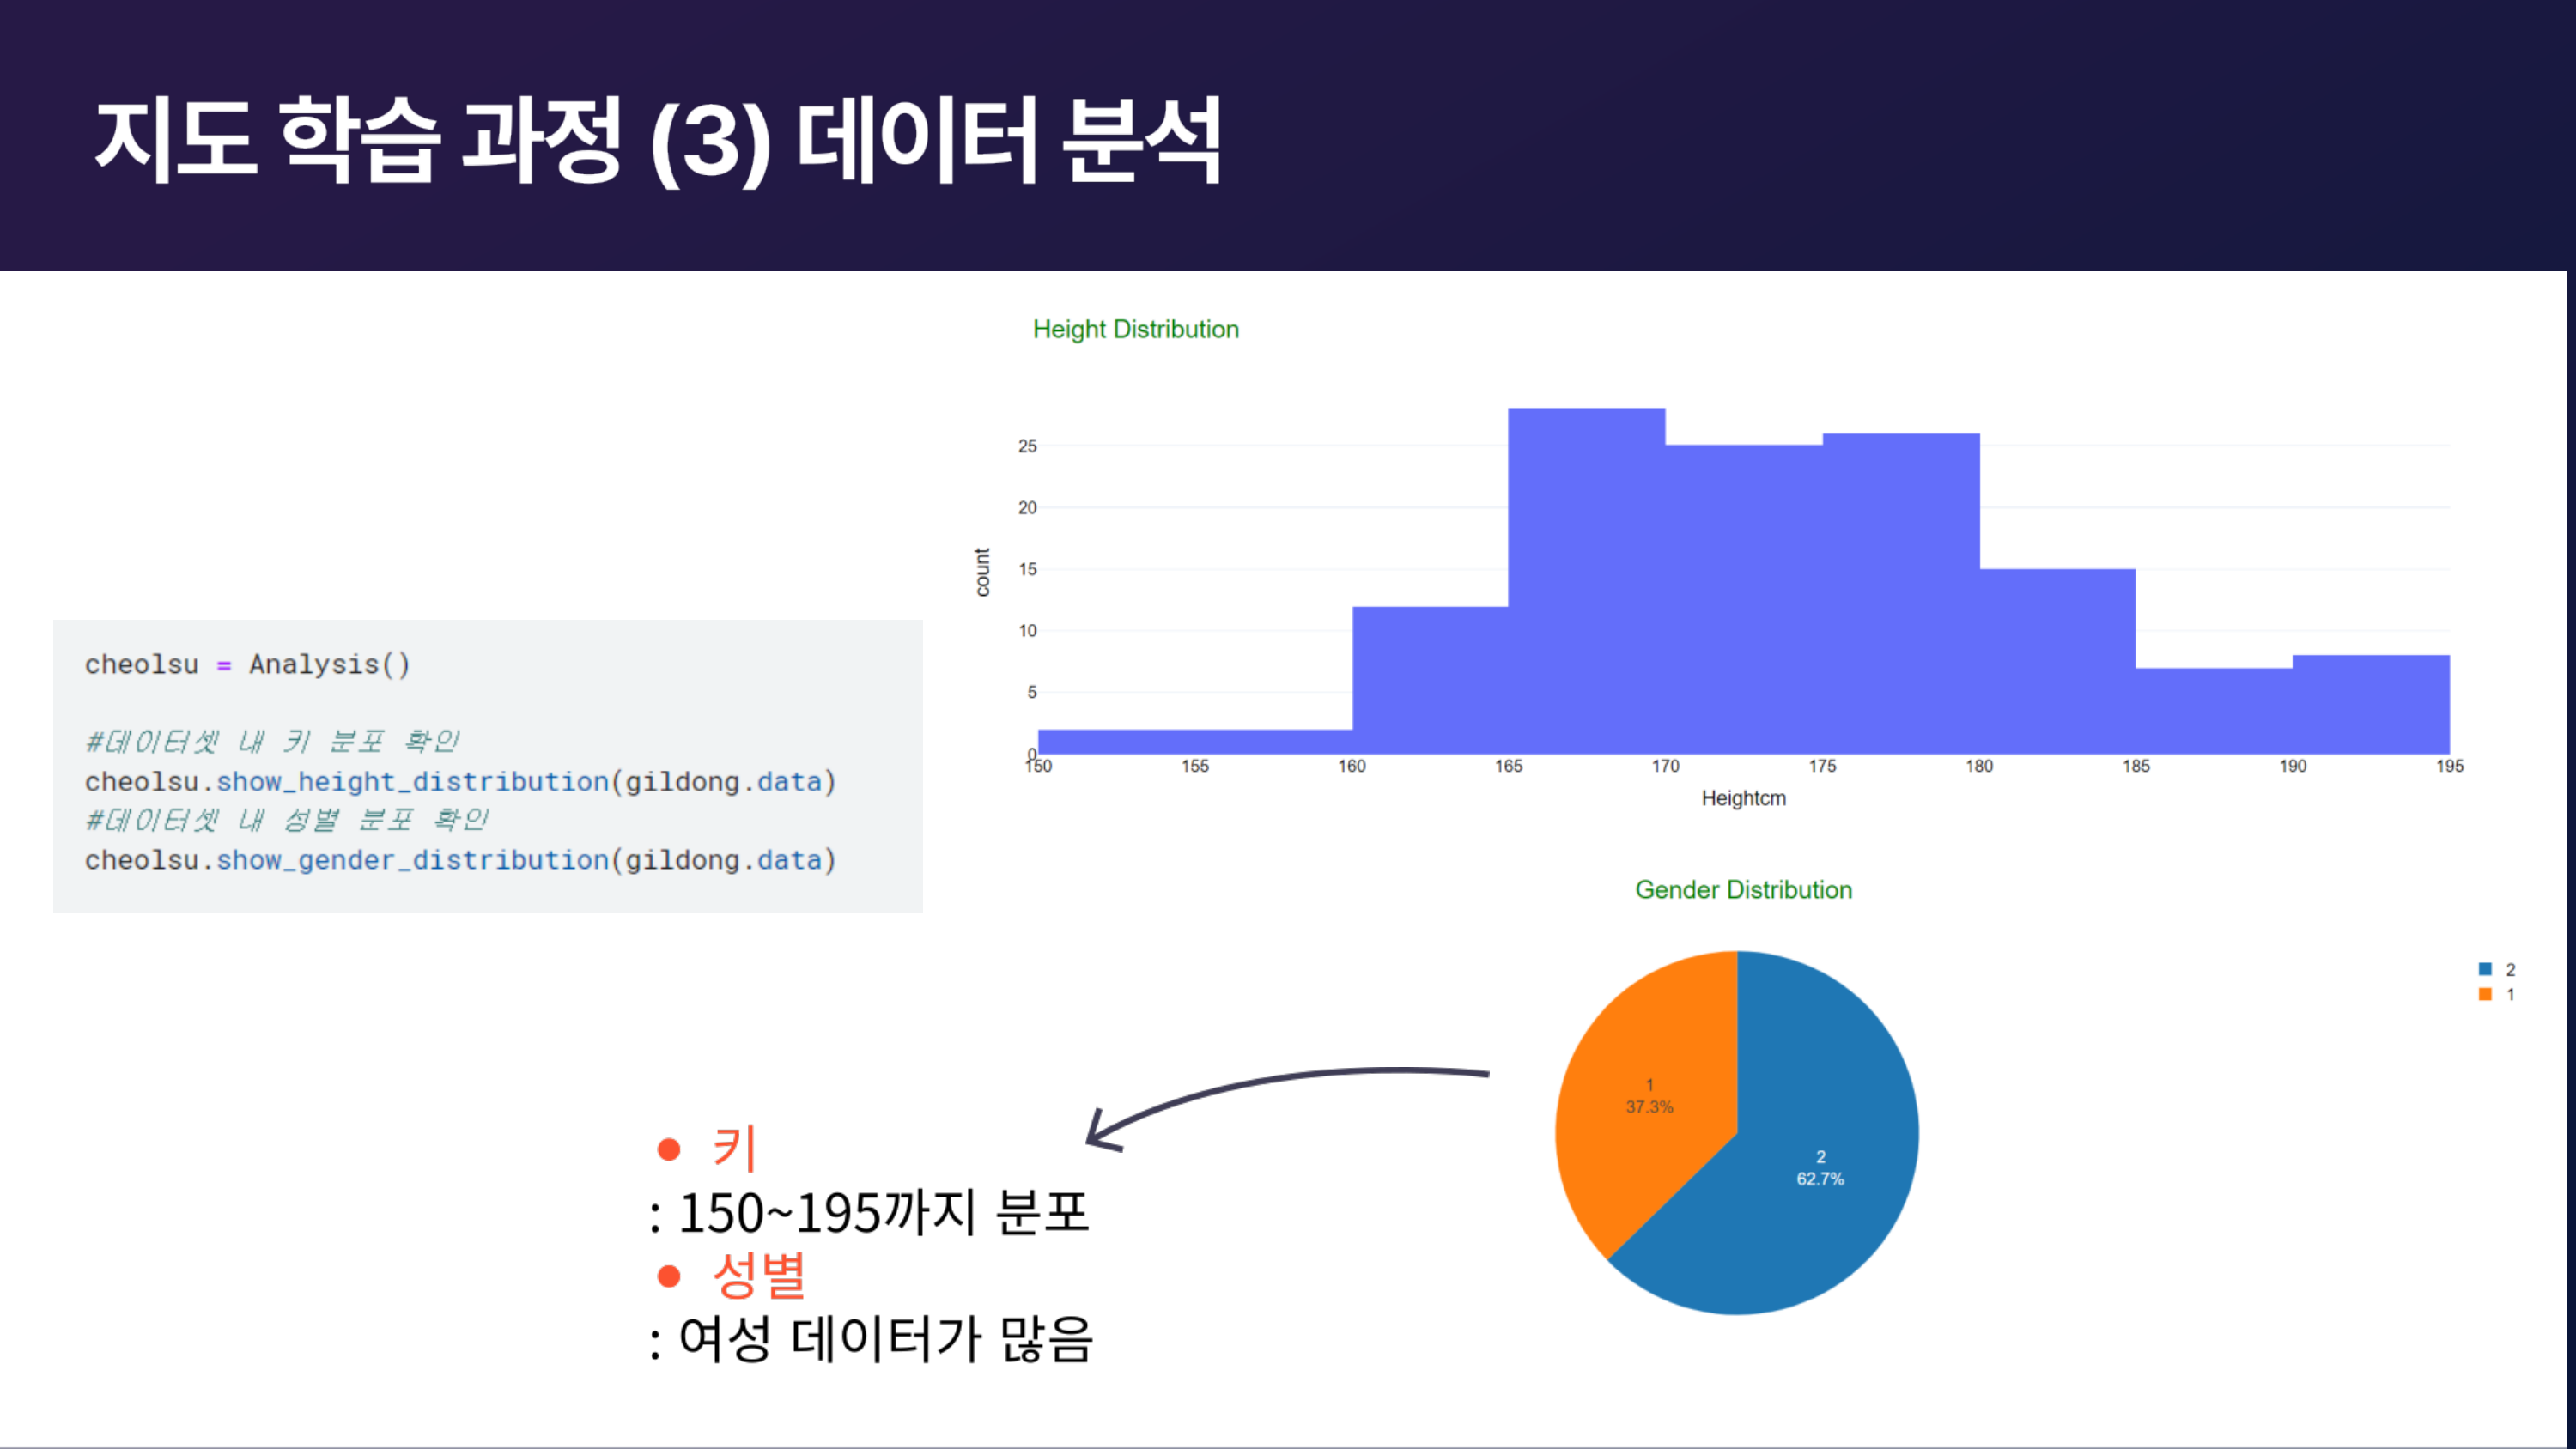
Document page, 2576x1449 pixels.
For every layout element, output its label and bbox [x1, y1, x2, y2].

picture [64, 41, 1315, 298]
text_box [1085, 1066, 1491, 1153]
picture [629, 1079, 1154, 1439]
text_box [0, 0, 2576, 1449]
text_box [945, 309, 2536, 1347]
text_box [53, 620, 924, 913]
text_box [0, 270, 2567, 1449]
